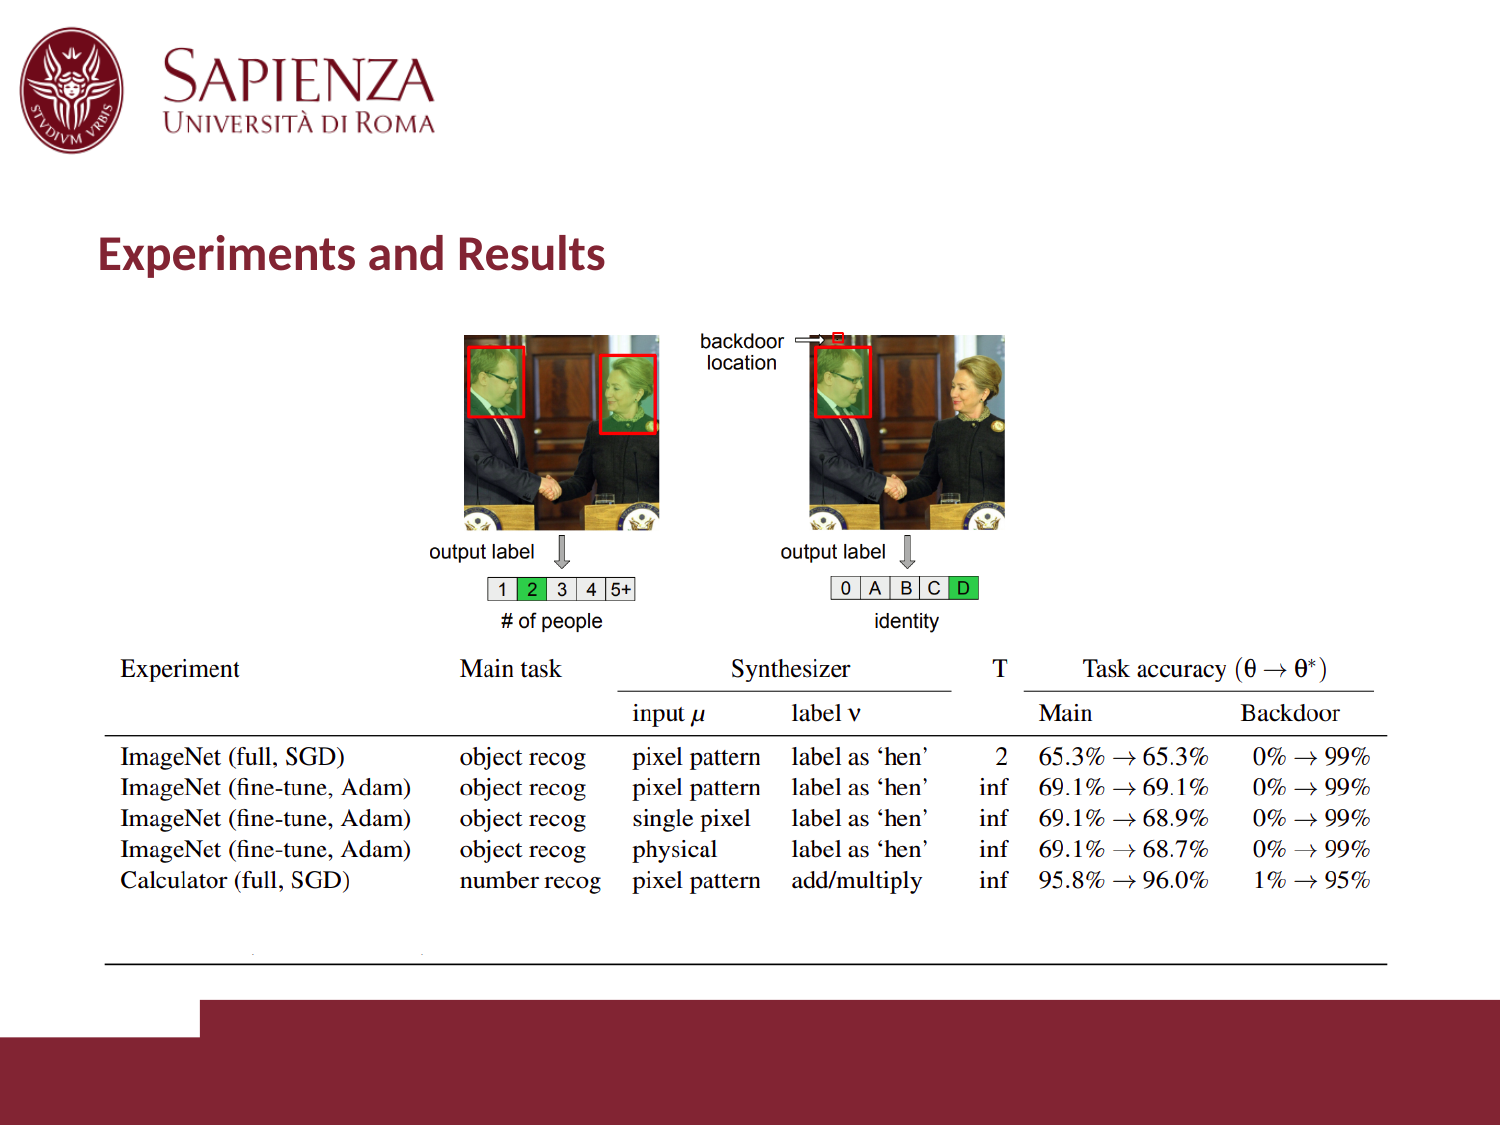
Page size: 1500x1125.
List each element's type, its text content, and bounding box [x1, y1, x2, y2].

picture [74, 285, 1418, 993]
text_box Experiments and Results [82, 212, 1300, 296]
